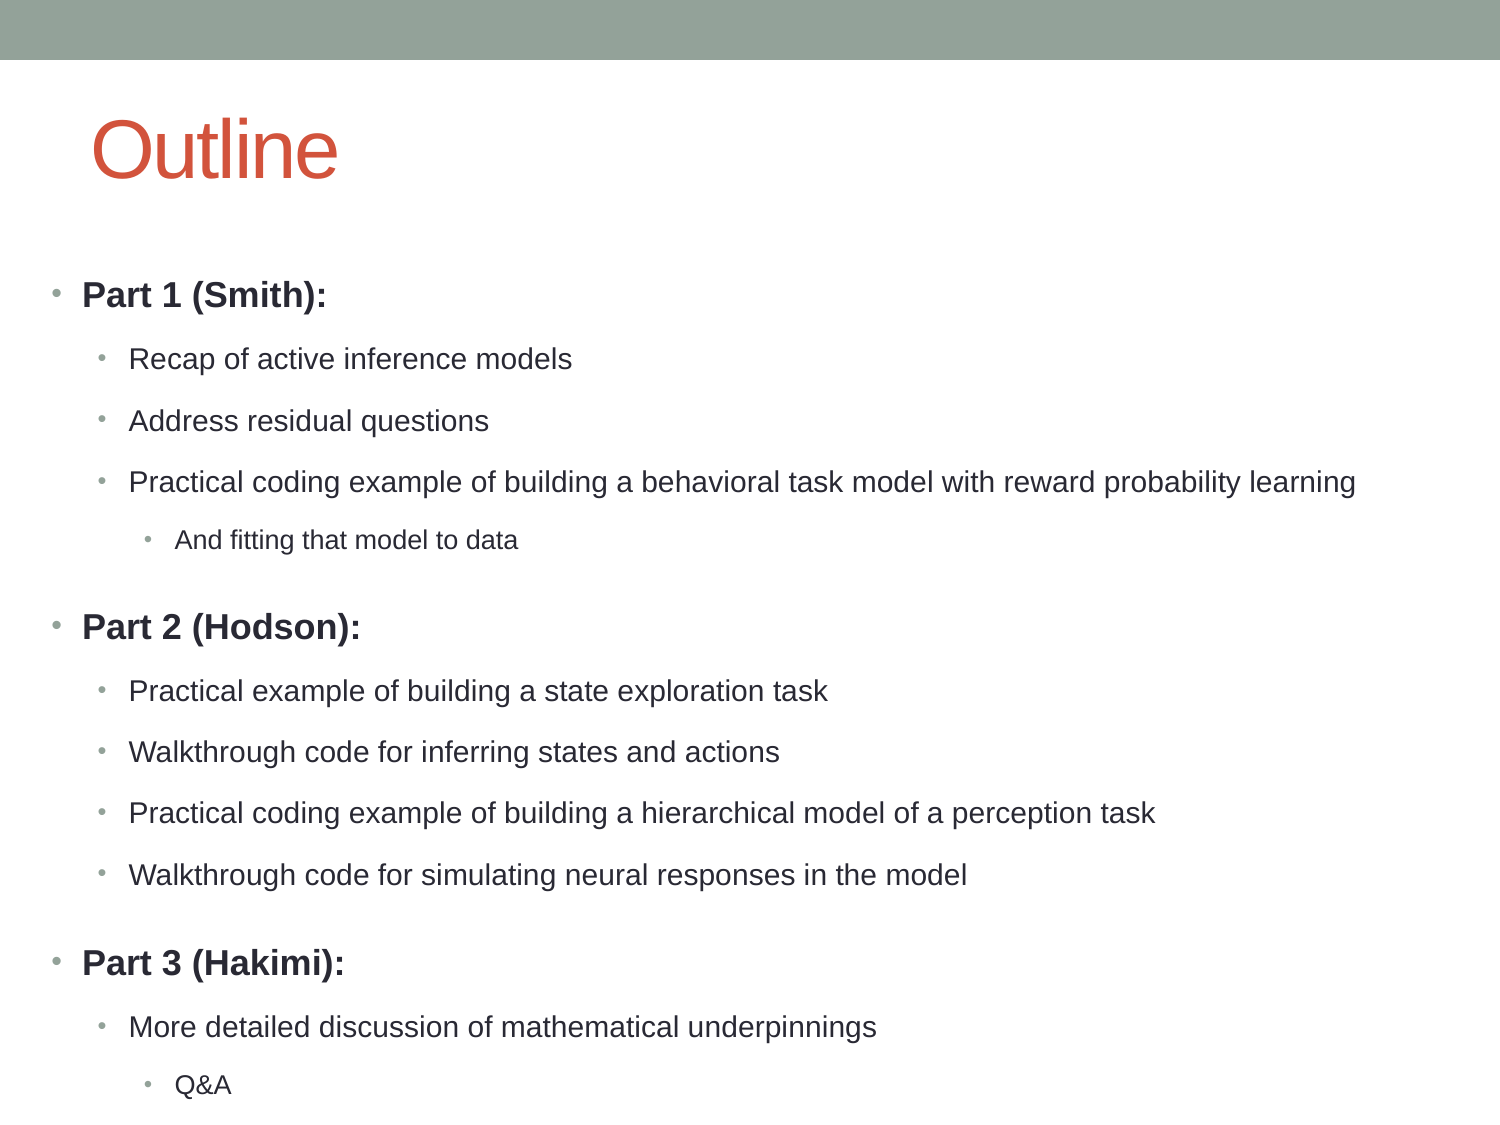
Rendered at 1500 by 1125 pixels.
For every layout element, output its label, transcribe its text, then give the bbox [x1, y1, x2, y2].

title Outline [75, 63, 1425, 227]
list Part 1 (Smith): Recap of active inference models Address residual questions Practical coding example of building a behavioral task model with reward probability learning And fitting that model to data Part 2 (Hodson): Practical example of building a state exploration task Walkthrough code for inferring states and actions Practical coding example of building a hierarchical model of a perception task Walkthrough code for simulating neural responses in the model Part 3 (Hakimi): More detailed discussion of mathematical underpinnings Q&A [36, 255, 1482, 1109]
